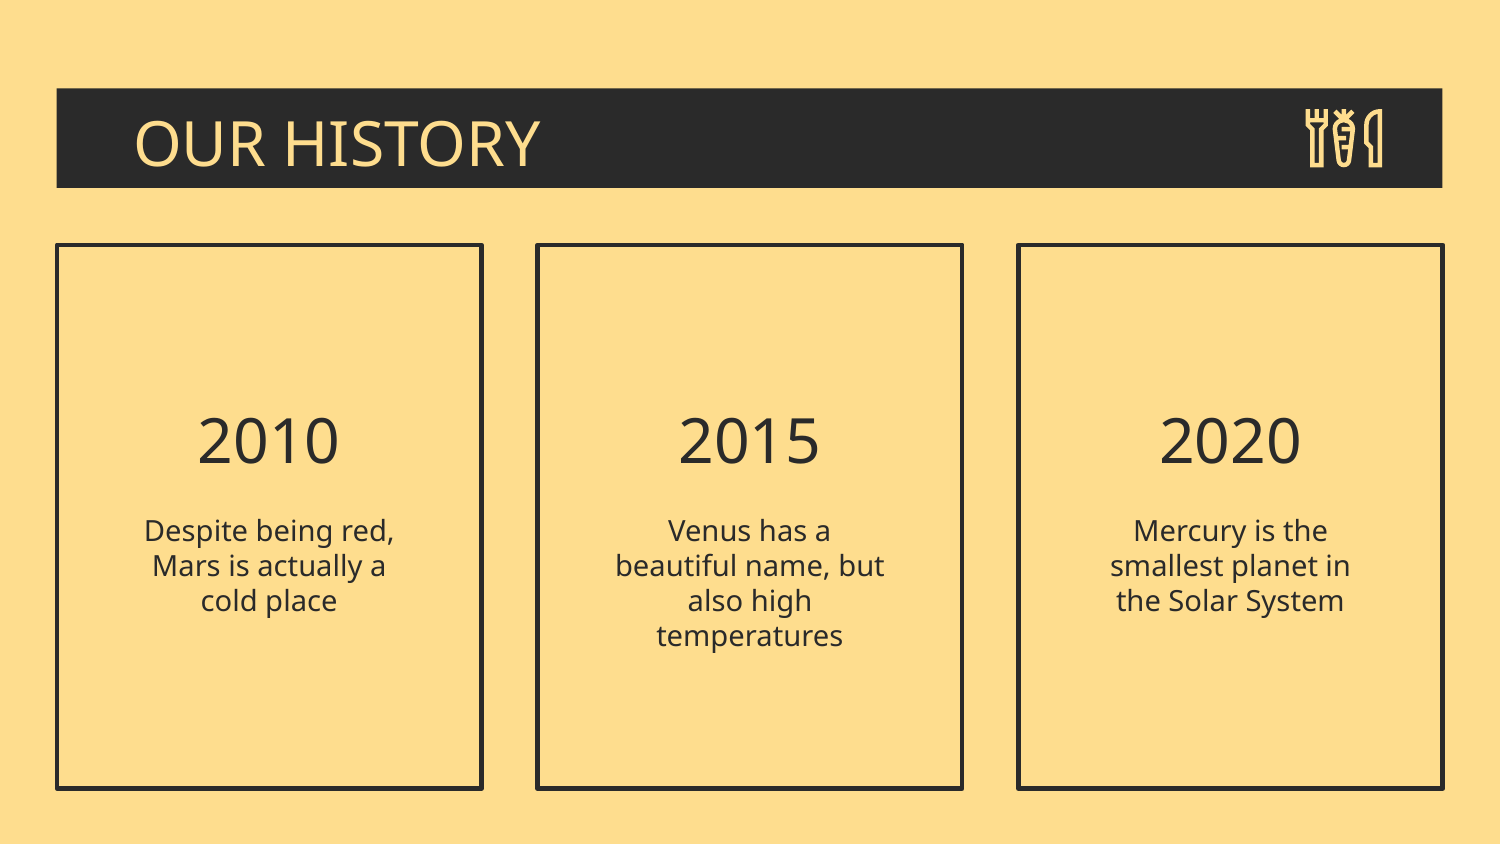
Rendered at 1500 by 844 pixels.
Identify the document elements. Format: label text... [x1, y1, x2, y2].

title 2020 [1076, 427, 1385, 491]
table_cell [1272, 418, 1295, 427]
title 2010 [115, 427, 424, 491]
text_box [1305, 108, 1383, 168]
table_cell [720, 418, 743, 427]
table_cell [239, 418, 262, 427]
title OUR HISTORY [118, 88, 1142, 188]
table_cell [278, 419, 291, 427]
table_cell [310, 418, 333, 427]
table_cell [1164, 418, 1189, 427]
table_cell [1235, 418, 1260, 427]
title 2015 [596, 427, 904, 491]
table_cell [683, 418, 708, 427]
subtitle Despite being red, Mars is actually a cold place [115, 497, 424, 681]
table_cell [792, 419, 814, 427]
subtitle Mercury is the smallest planet in the Solar System [1076, 497, 1385, 681]
table_cell [1200, 418, 1223, 427]
subtitle Venus has a beautiful name, but also high temperatures [596, 497, 904, 681]
table_cell [202, 418, 227, 427]
table_cell [758, 419, 771, 427]
